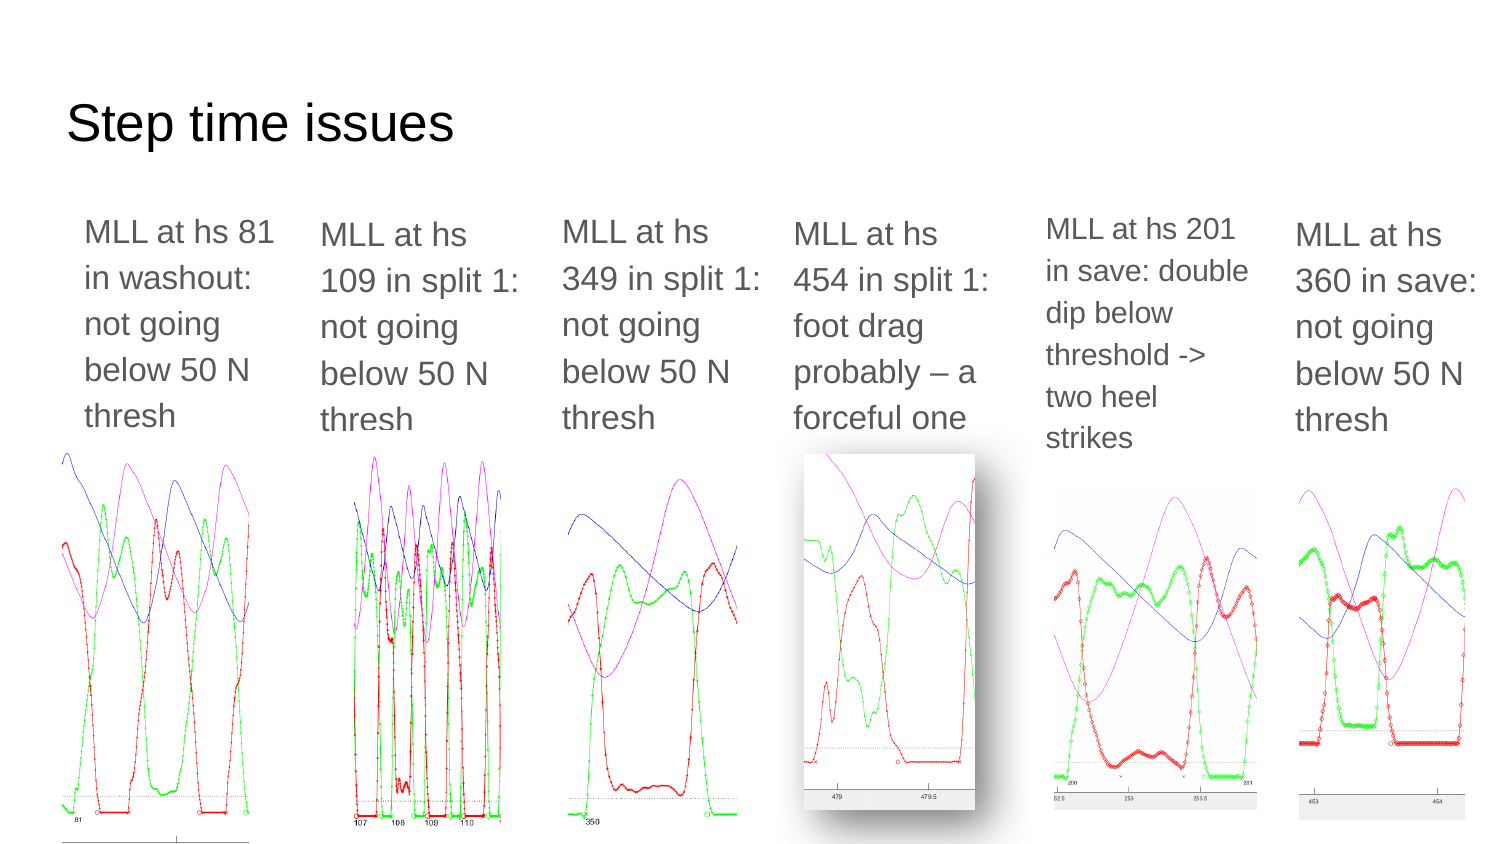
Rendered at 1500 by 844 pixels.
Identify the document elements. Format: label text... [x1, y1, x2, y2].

text_box MLL at hs 109 in split 1: not going below 50 N thresh [286, 191, 543, 455]
text_box MLL at hs 201 in save: double dip below threshold -> two heel strikes [1012, 189, 1269, 484]
picture [1054, 483, 1257, 810]
slide_number 3 [1389, 764, 1480, 830]
title Step time issues [51, 72, 1449, 167]
picture [354, 430, 501, 844]
text_box MLL at hs 454 in split 1: foot drag probably – a forceful one [760, 191, 1012, 455]
picture [804, 454, 976, 810]
list MLL at hs 81 in washout: not going below 50 N thresh [51, 189, 307, 453]
picture [62, 443, 249, 844]
picture [1298, 472, 1465, 821]
text_box MLL at hs 360 in save: not going below 50 N thresh [1262, 191, 1500, 455]
text_box MLL at hs 349 in split 1: not going below 50 N thresh [528, 188, 785, 453]
picture [568, 438, 737, 844]
